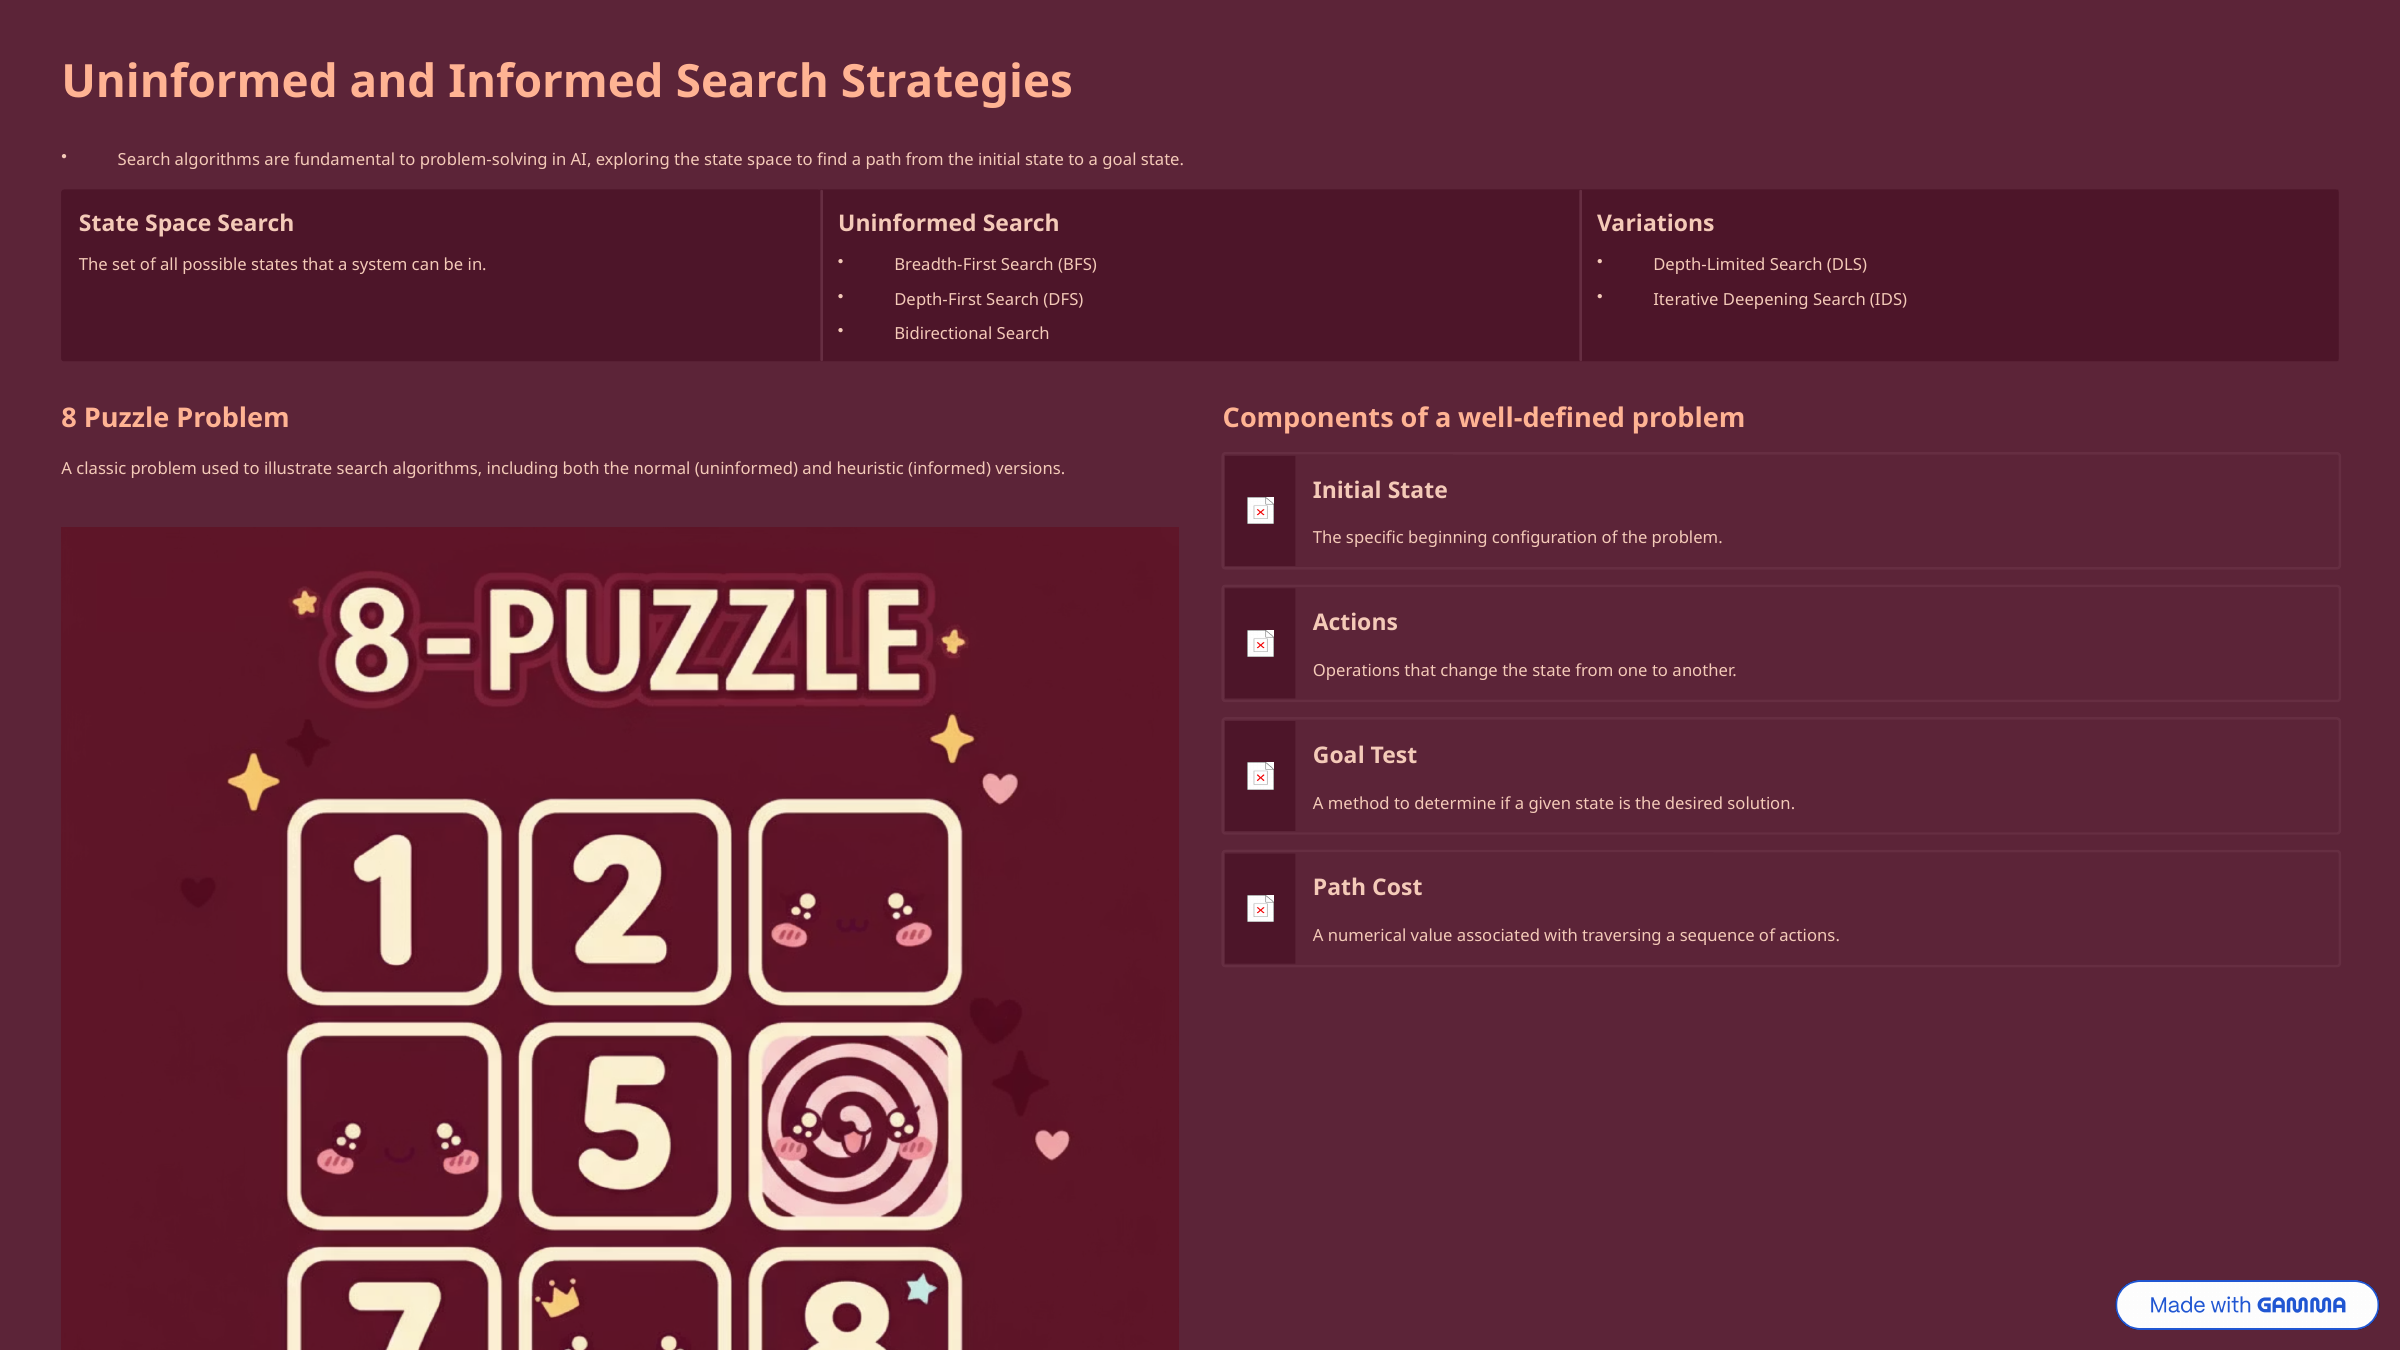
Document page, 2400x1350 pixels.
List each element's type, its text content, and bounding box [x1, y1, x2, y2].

picture [2106, 1271, 2389, 1339]
text_box [1222, 850, 2340, 967]
picture [1247, 895, 1274, 922]
text_box [1225, 588, 1296, 699]
text_box Search algorithms are fundamental to problem-solving in AI, exploring the state space to find a path from the initial state to a goal state. [61, 141, 2339, 170]
text_box Breadth-First Search (BFS) [837, 247, 1562, 276]
text_box Initial State [1312, 473, 1548, 503]
text_box Operations that change the state from one to another. [1312, 652, 2320, 681]
text_box 8 Puzzle Problem [61, 398, 343, 434]
text_box Variations [1597, 207, 1832, 237]
text_box Depth-Limited Search (DLS) [1597, 247, 2321, 276]
text_box A classic problem used to illustrate search algorithms, including both the normal (uninformed) and heuristic (informed) versions. [61, 451, 1179, 508]
text_box Path Cost [1312, 871, 1548, 901]
text_box Goal Test [1312, 738, 1548, 768]
text_box Components of a well-defined problem [1222, 398, 1746, 434]
text_box [1582, 189, 2339, 362]
text_box [1222, 585, 2340, 701]
text_box A method to determine if a given state is the desired solution. [1312, 785, 2320, 814]
picture [1247, 762, 1274, 790]
text_box The specific beginning configuration of the problem. [1312, 520, 2320, 549]
picture [61, 527, 1179, 1350]
text_box Iterative Deepening Search (IDS) [1597, 281, 2321, 310]
text_box [1225, 455, 1296, 566]
text_box [823, 189, 1579, 362]
text_box State Space Search [79, 207, 314, 237]
text_box [1225, 853, 1296, 964]
text_box Depth-First Search (DFS) [837, 281, 1562, 310]
text_box Actions [1312, 606, 1548, 636]
text_box Uninformed and Informed Search Strategies [61, 48, 1065, 107]
text_box [1225, 721, 1296, 831]
text_box The set of all possible states that a system can be in. [78, 247, 803, 276]
text_box [1222, 718, 2340, 834]
picture [1247, 630, 1274, 657]
picture [1247, 497, 1274, 524]
text_box Bidirectional Search [837, 315, 1562, 344]
text_box [1222, 453, 2340, 569]
text_box A numerical value associated with traversing a sequence of actions. [1312, 917, 2320, 946]
text_box [61, 189, 820, 362]
text_box Uninformed Search [838, 207, 1073, 237]
